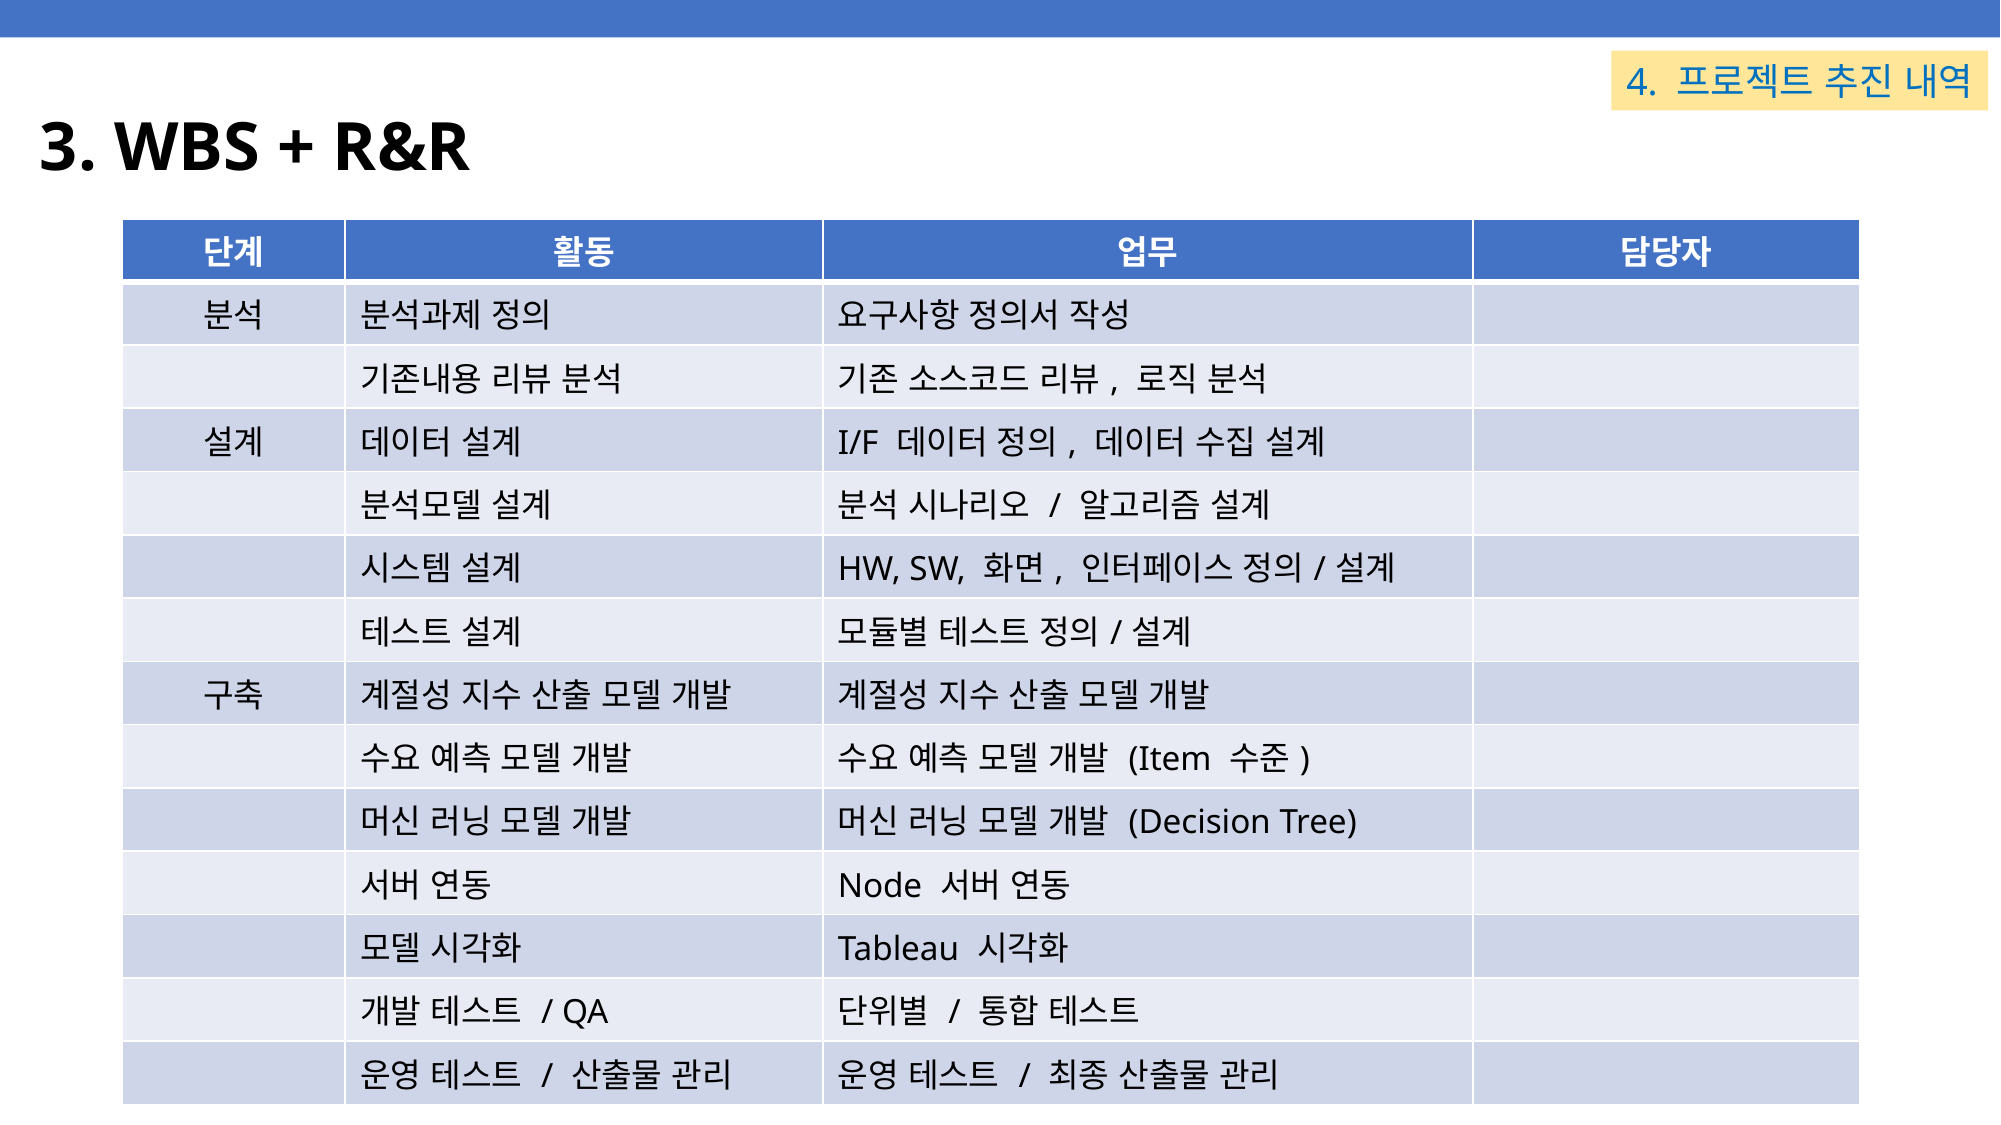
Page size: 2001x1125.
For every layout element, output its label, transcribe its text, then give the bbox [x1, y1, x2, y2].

table_cell 시스템 설계 [346, 536, 822, 597]
table_cell 분석과제 정의 [346, 285, 822, 344]
table_cell [1474, 789, 1859, 850]
table_cell HW, SW, 화면, 인터페이스 정의/설계 [824, 536, 1472, 597]
table_cell [1474, 599, 1859, 661]
table_cell [1474, 285, 1859, 344]
table_cell [123, 536, 344, 597]
table_cell 분석 [123, 285, 344, 344]
table_cell 요구사항 정의서 작성 [824, 285, 1472, 344]
table_header 업무 [824, 220, 1472, 279]
table_cell 모델 시각화 [346, 915, 822, 977]
table_cell [123, 472, 344, 534]
table_cell 분석 시나리오 / 알고리즘 설계 [824, 472, 1472, 534]
table_cell 구축 [123, 662, 344, 724]
table_header 담당자 [1474, 220, 1859, 279]
table_cell [123, 852, 344, 914]
table_cell 계절성 지수 산출 모델 개발 [824, 662, 1472, 724]
table_cell 수요 예측 모델 개발 (Item 수준) [824, 725, 1472, 787]
table_cell [1474, 979, 1859, 1040]
table_cell [1474, 472, 1859, 534]
table_cell [1474, 409, 1859, 471]
table_cell [1474, 915, 1859, 977]
table_cell 머신 러닝 모델 개발 (Decision Tree) [824, 789, 1472, 850]
table_cell 분석모델 설계 [346, 472, 822, 534]
table_cell [123, 346, 344, 407]
table_cell 모듈별 테스트 정의/설계 [824, 599, 1472, 661]
table_cell 운영 테스트 / 산출물 관리 [346, 1042, 822, 1104]
table_cell [123, 599, 344, 661]
table_cell [1474, 725, 1859, 787]
table_cell [123, 915, 344, 977]
table_cell 운영 테스트 / 최종 산출물 관리 [824, 1042, 1472, 1104]
table_cell 머신 러닝 모델 개발 [346, 789, 822, 850]
table_cell 설계 [123, 409, 344, 471]
table_header 활동 [346, 220, 822, 279]
text_box 4. 프로젝트 추진 내역 [1611, 50, 1989, 111]
table_cell Node 서버 연동 [824, 852, 1472, 914]
table_cell 단위별 / 통합 테스트 [824, 979, 1472, 1040]
table_cell I/F 데이터 정의, 데이터 수집 설계 [824, 409, 1472, 471]
table_cell 개발 테스트 / QA [346, 979, 822, 1040]
table_cell 계절성 지수 산출 모델 개발 [346, 662, 822, 724]
table_cell [1474, 346, 1859, 407]
title 3. WBS + R&R [24, 82, 1965, 217]
table_cell [1474, 536, 1859, 597]
table_cell [123, 789, 344, 850]
table_cell 서버 연동 [346, 852, 822, 914]
table_cell 기존 소스코드 리뷰, 로직 분석 [824, 346, 1472, 407]
table_cell 수요 예측 모델 개발 [346, 725, 822, 787]
table_cell [123, 725, 344, 787]
table_cell 테스트 설계 [346, 599, 822, 661]
table_cell [123, 1042, 344, 1104]
table_cell [123, 979, 344, 1040]
table_cell [1474, 1042, 1859, 1104]
table_cell [1474, 662, 1859, 724]
table_cell 기존내용 리뷰 분석 [346, 346, 822, 407]
table_cell 데이터 설계 [346, 409, 822, 471]
table_cell Tableau 시각화 [824, 915, 1472, 977]
table_cell [1474, 852, 1859, 914]
table_header 단계 [123, 220, 344, 279]
